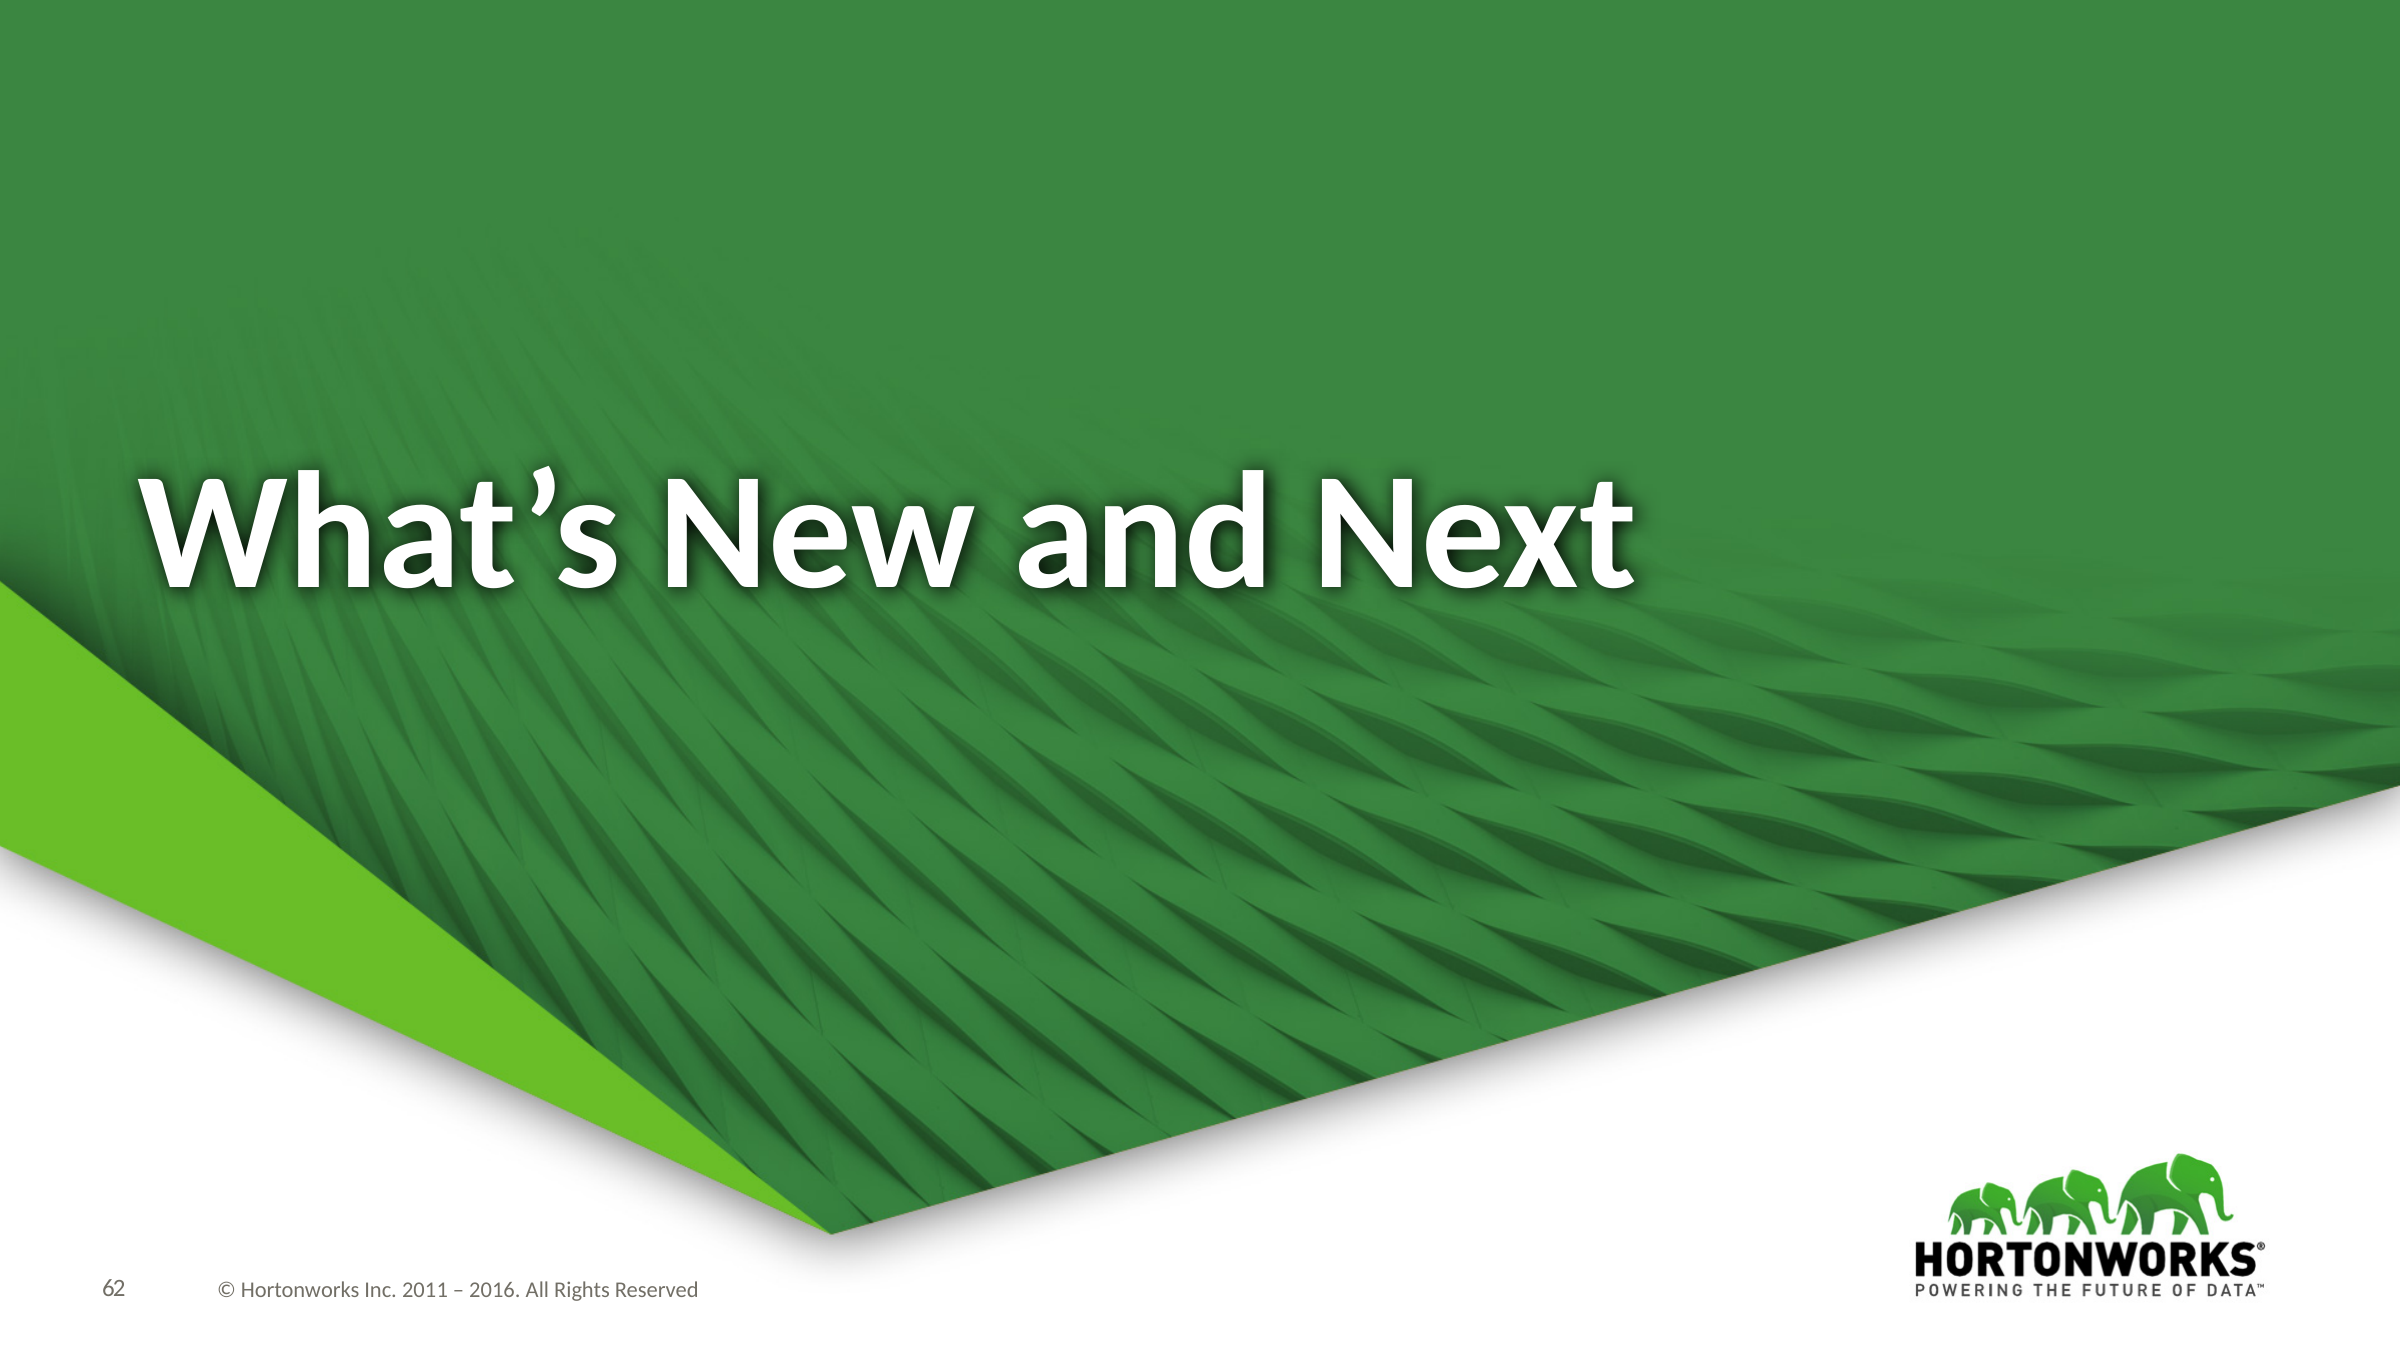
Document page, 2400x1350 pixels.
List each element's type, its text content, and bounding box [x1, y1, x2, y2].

title What’s New and Next [138, 444, 2303, 622]
picture [0, 0, 2400, 1350]
